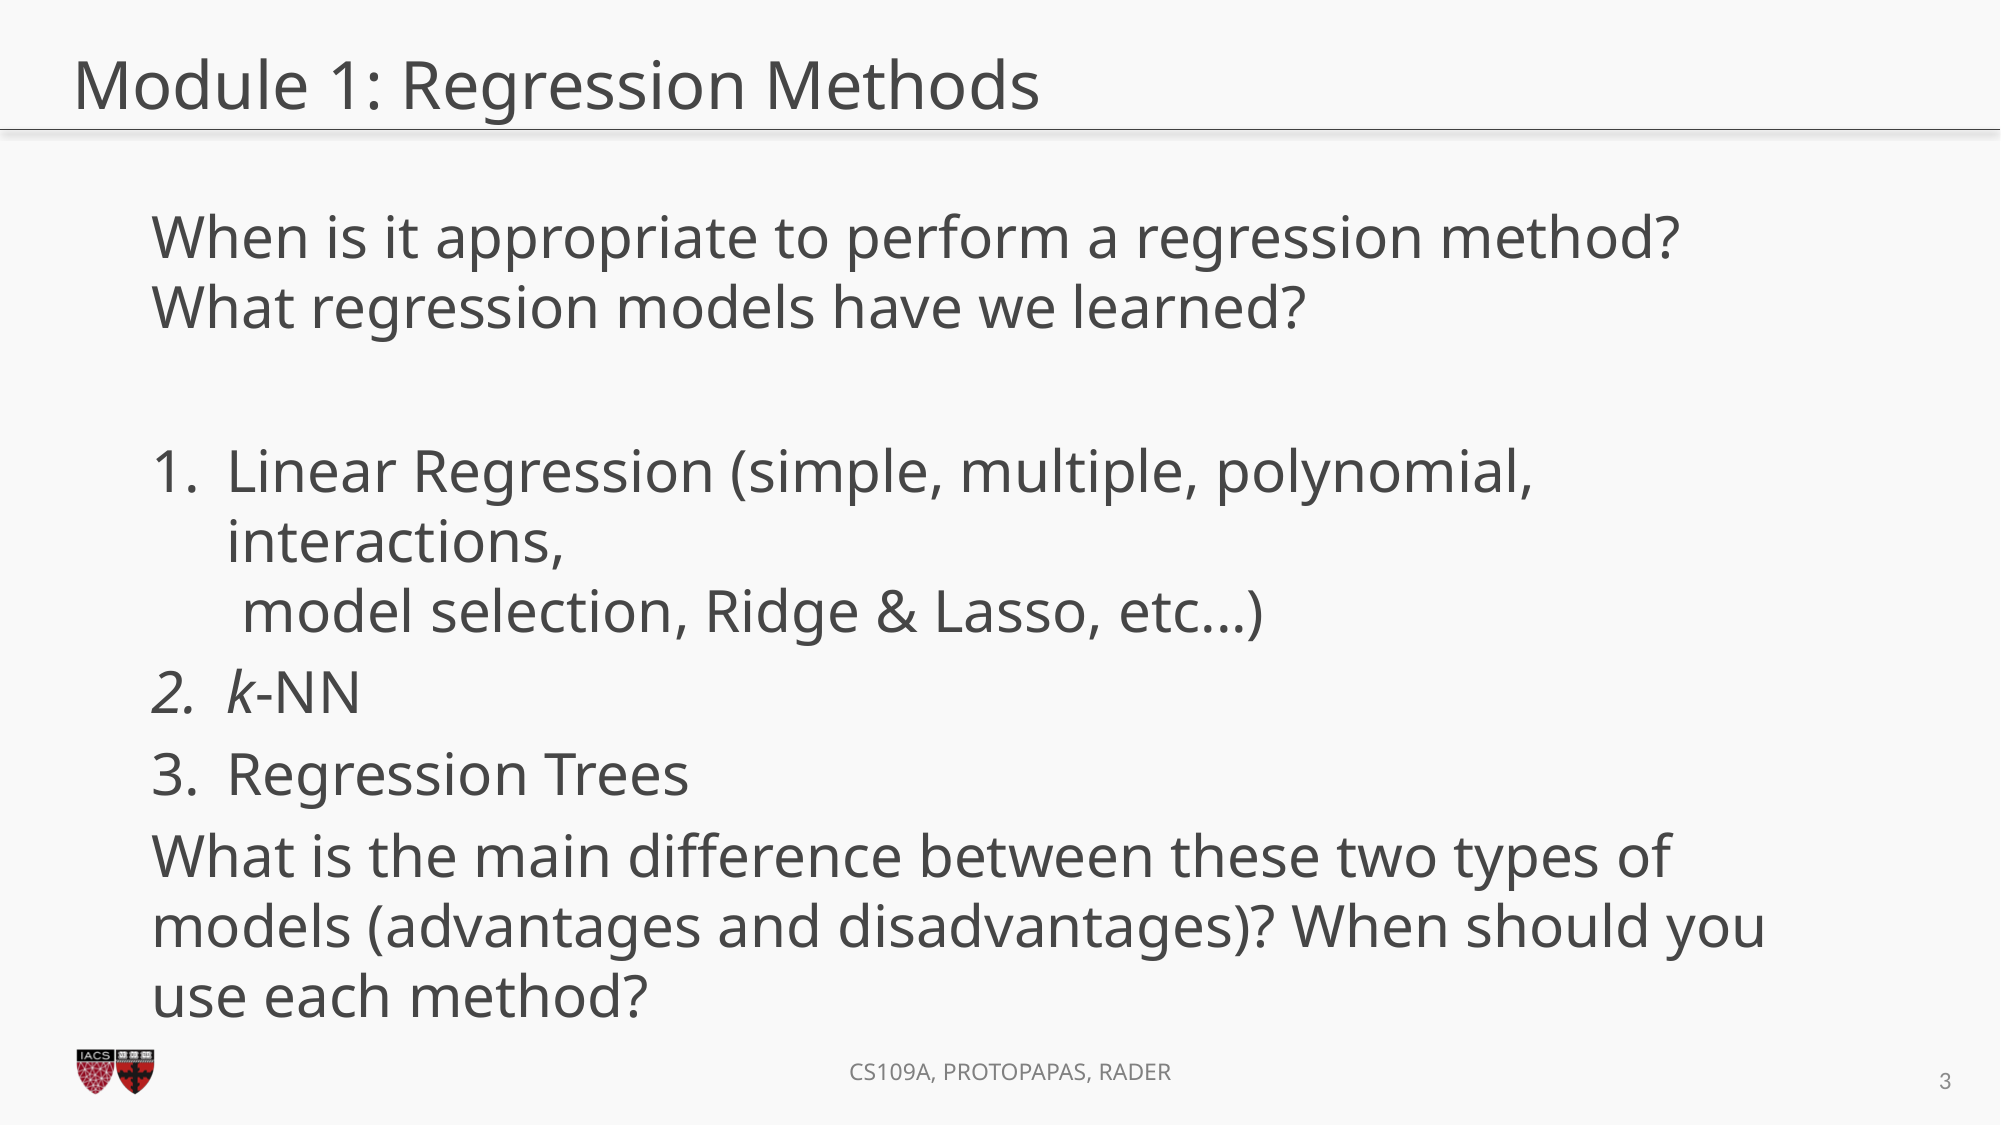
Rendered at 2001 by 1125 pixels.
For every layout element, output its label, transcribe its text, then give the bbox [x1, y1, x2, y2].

title Module 1: Regression Methods [57, 35, 1943, 162]
list When is it appropriate to perform a regression method? What regression models have we learned? Linear Regression (simple, multiple, polynomial, interactions, model selection, Ridge & Lasso, etc...) k-NN Regression Trees What is the main difference between these two types of models (advantages and disadvantages)? When should you use each method? [136, 193, 1831, 1035]
picture [75, 1049, 155, 1095]
slide_number 3 [1500, 1050, 1967, 1110]
